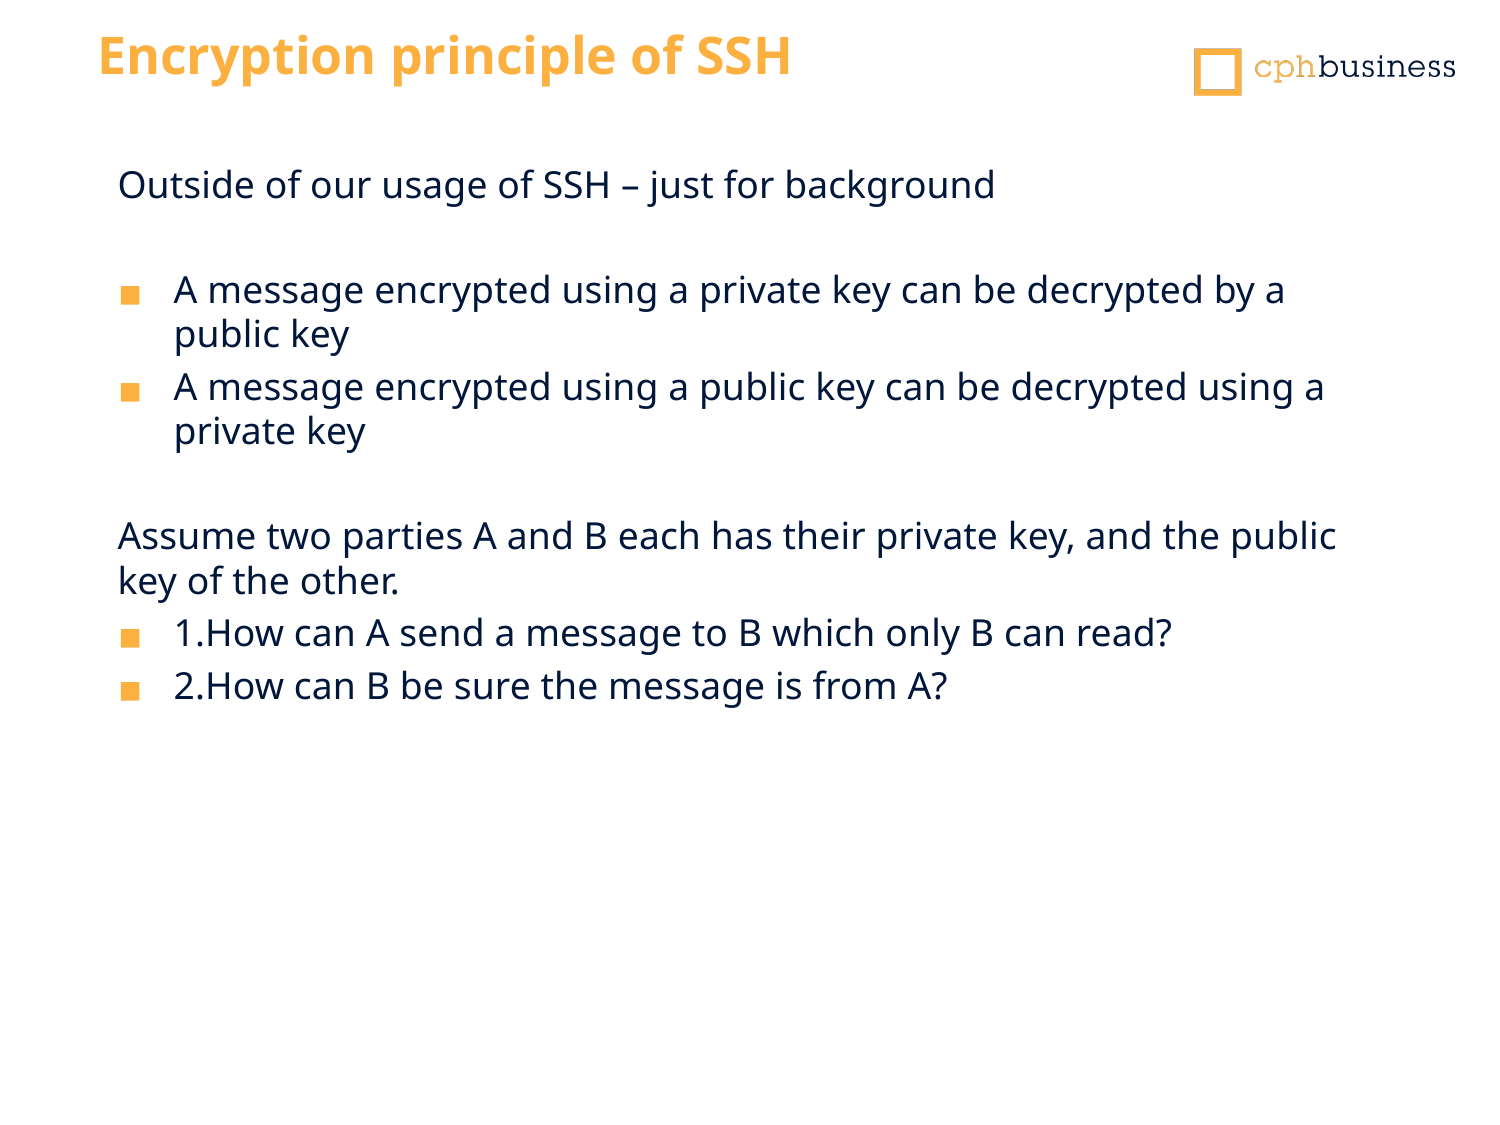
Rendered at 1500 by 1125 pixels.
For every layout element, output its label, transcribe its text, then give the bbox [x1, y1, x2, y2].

picture [1147, 1, 1500, 143]
list Encryption principle of SSH [83, 15, 1411, 120]
list Outside of our usage of SSH – just for background A message encrypted using a private key can be decrypted by a public key A message encrypted using a public key can be decrypted using a private key Assume two parties A and B each has their private key, and the public key of the other. 1.How can A send a message to B which only B can read? 2.How can B be sure the message is from A? [83, 146, 1411, 954]
